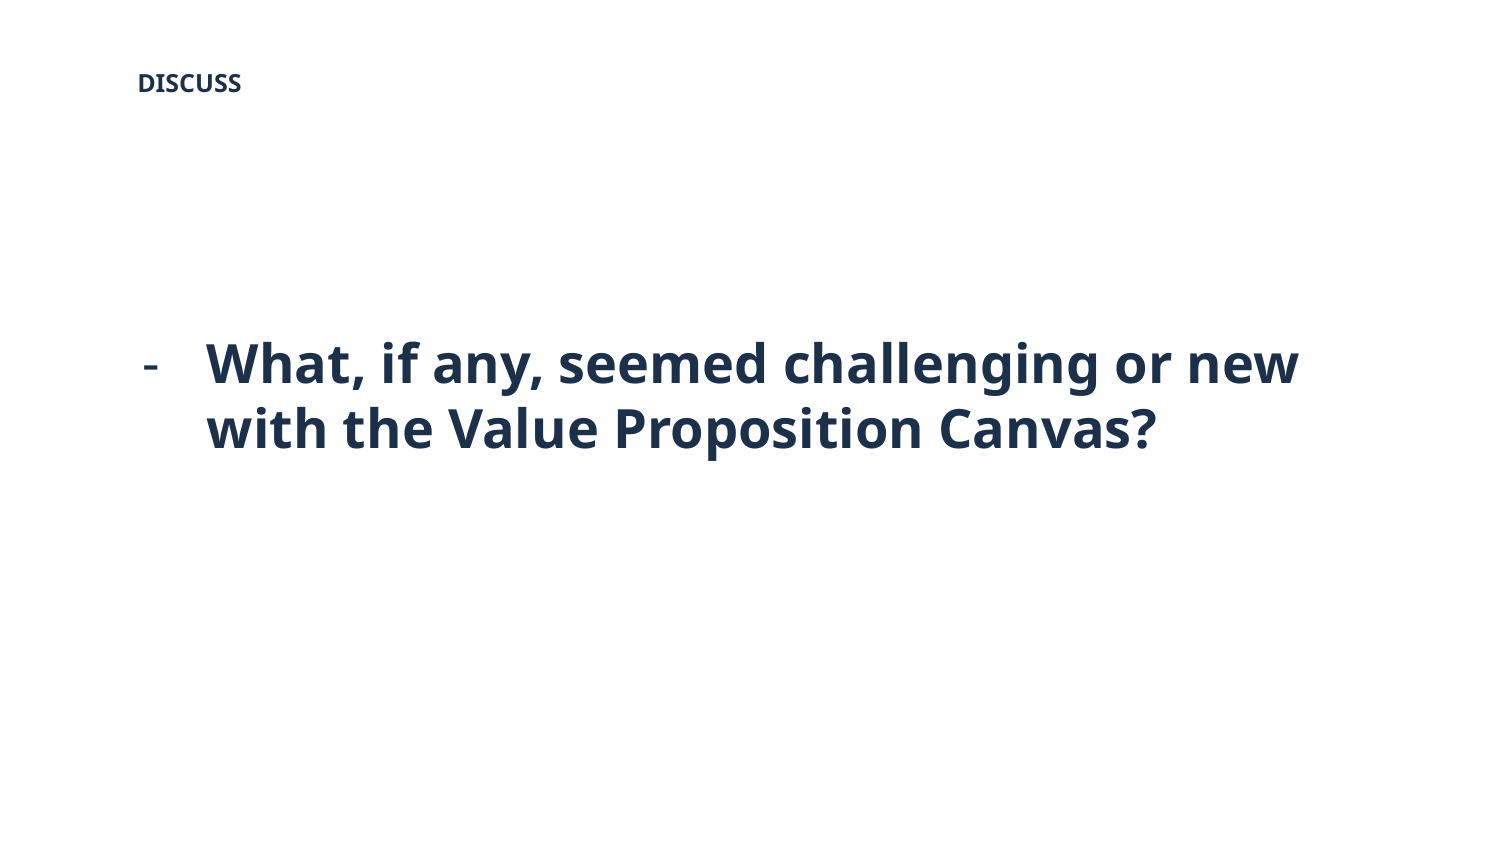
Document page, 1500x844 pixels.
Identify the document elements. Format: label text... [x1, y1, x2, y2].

subtitle DISCUSS [122, 47, 946, 158]
title What, if any, seemed challenging or new with the Value Proposition Canvas? [116, 87, 1379, 701]
